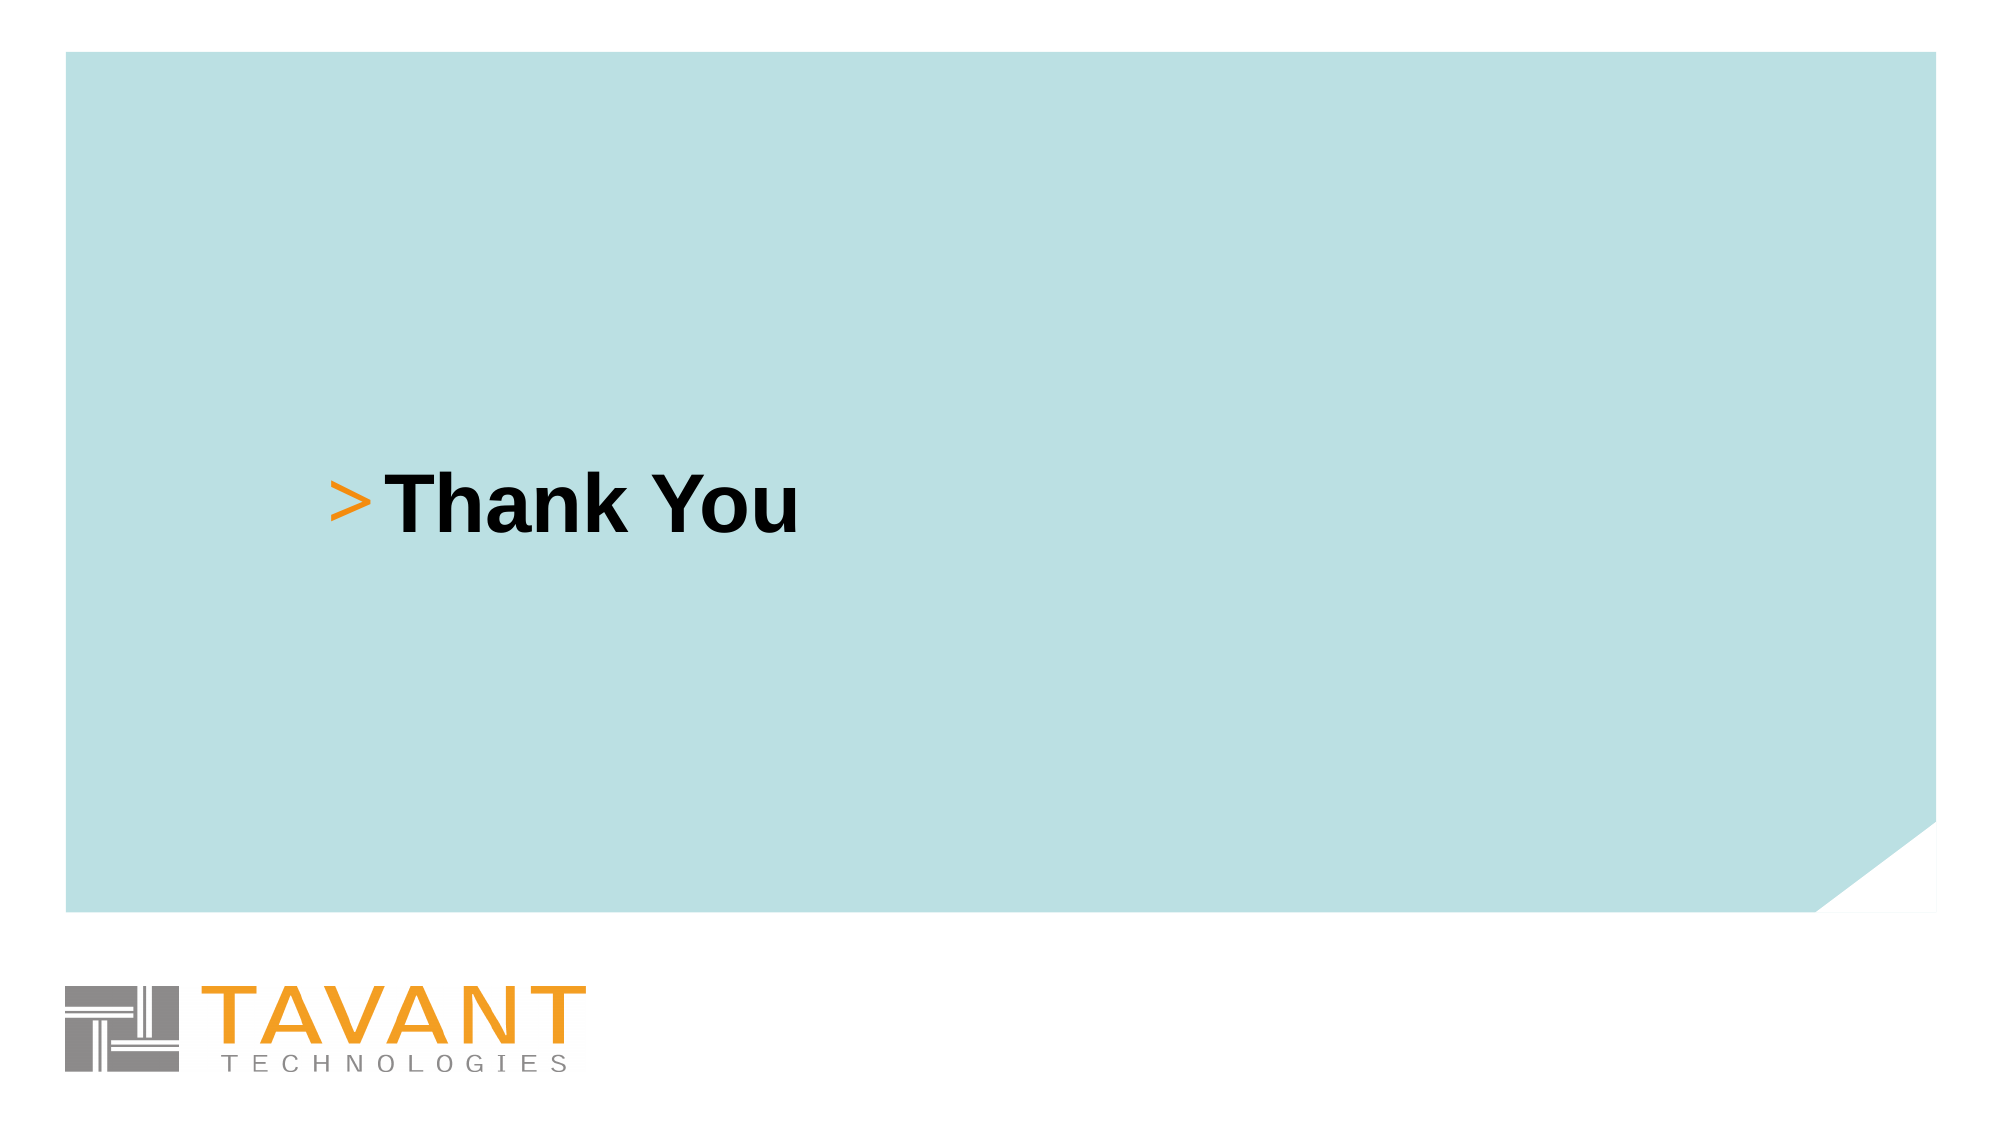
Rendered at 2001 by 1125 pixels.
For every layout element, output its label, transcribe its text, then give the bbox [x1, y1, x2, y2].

picture [65, 986, 586, 1072]
title Thank You [327, 378, 1580, 620]
